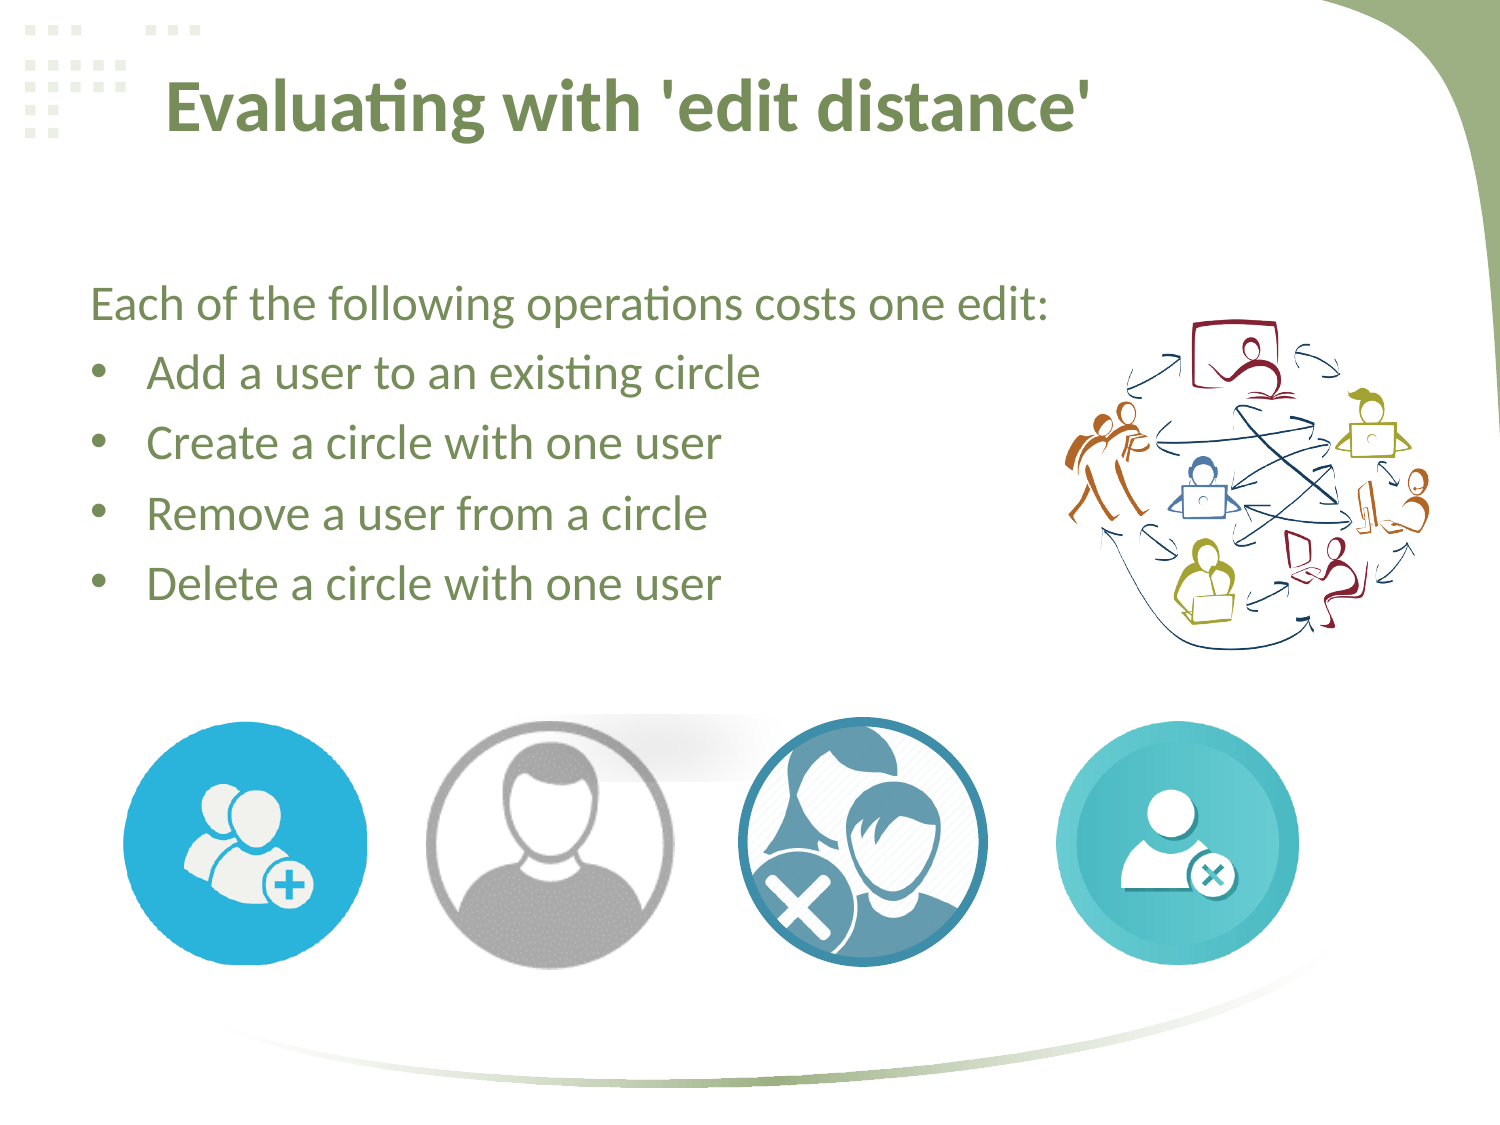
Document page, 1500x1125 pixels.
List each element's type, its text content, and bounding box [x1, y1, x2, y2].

picture [1056, 721, 1299, 965]
picture [123, 721, 367, 965]
title Evaluating with 'edit distance' [150, 7, 1500, 195]
list Each of the following operations costs one edit: Add a user to an existing circle Create a circle with one user Remove a user from a circle Delete a circle with one user [75, 262, 1425, 1005]
picture [742, 721, 984, 963]
picture [425, 721, 675, 970]
picture [1064, 318, 1430, 651]
